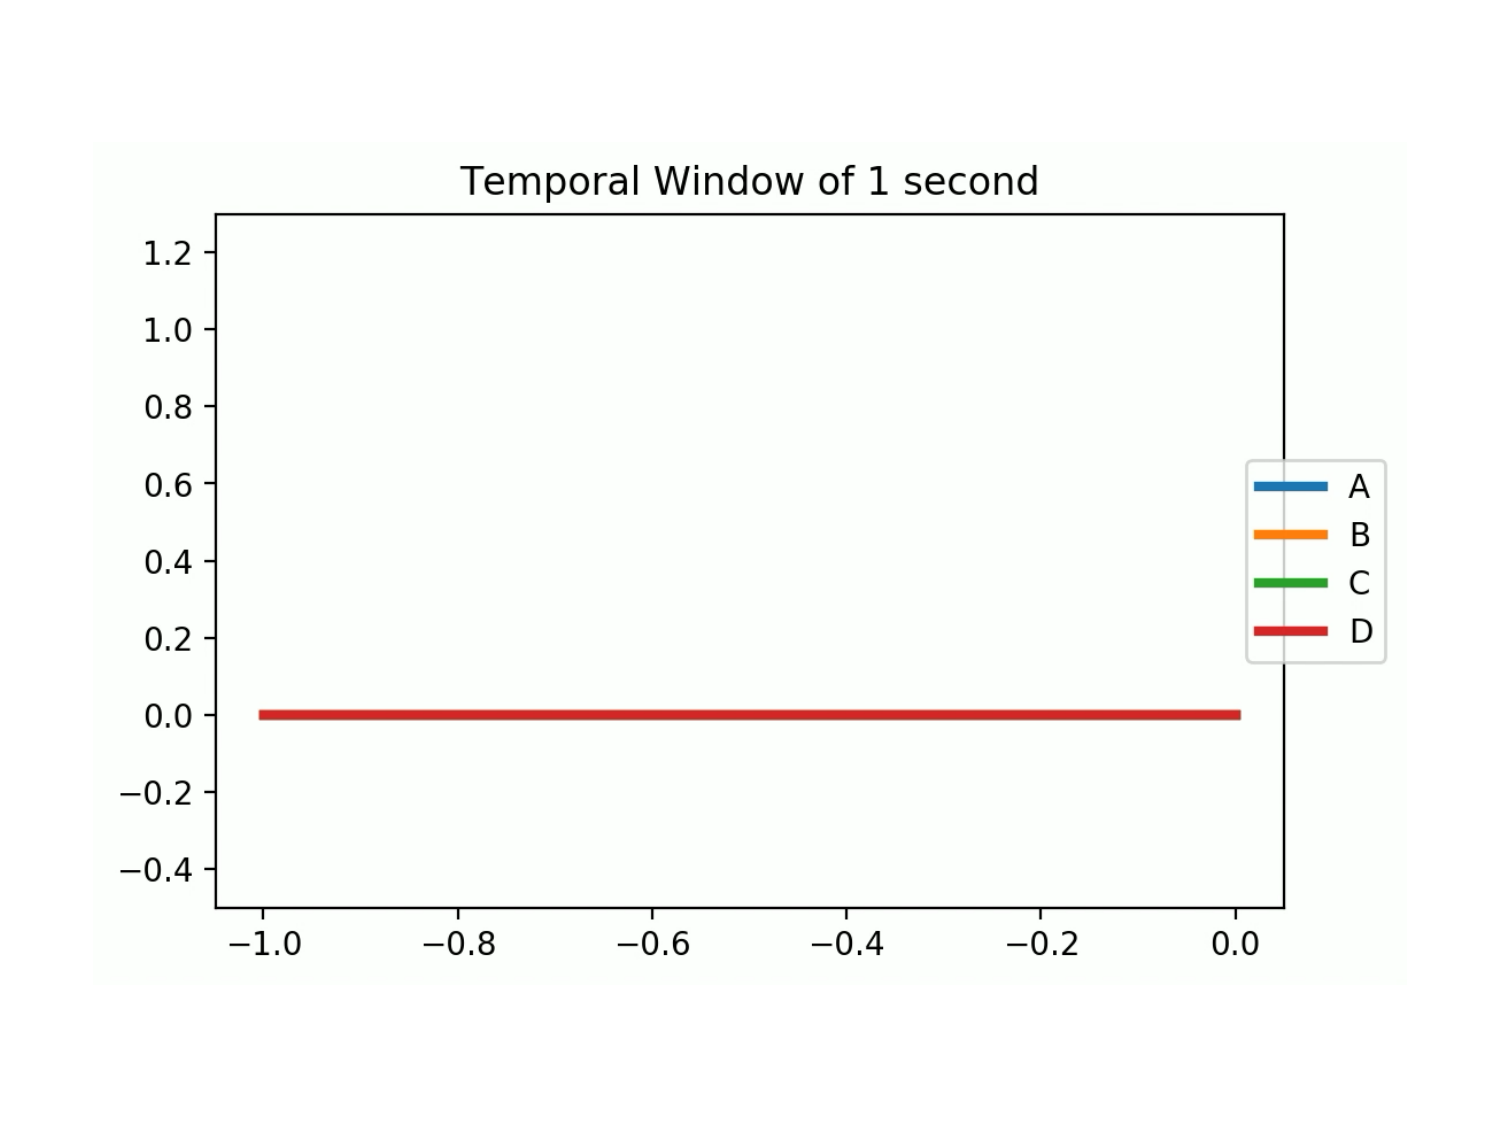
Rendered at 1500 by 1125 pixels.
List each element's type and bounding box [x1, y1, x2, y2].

text_box [92, 141, 1408, 986]
